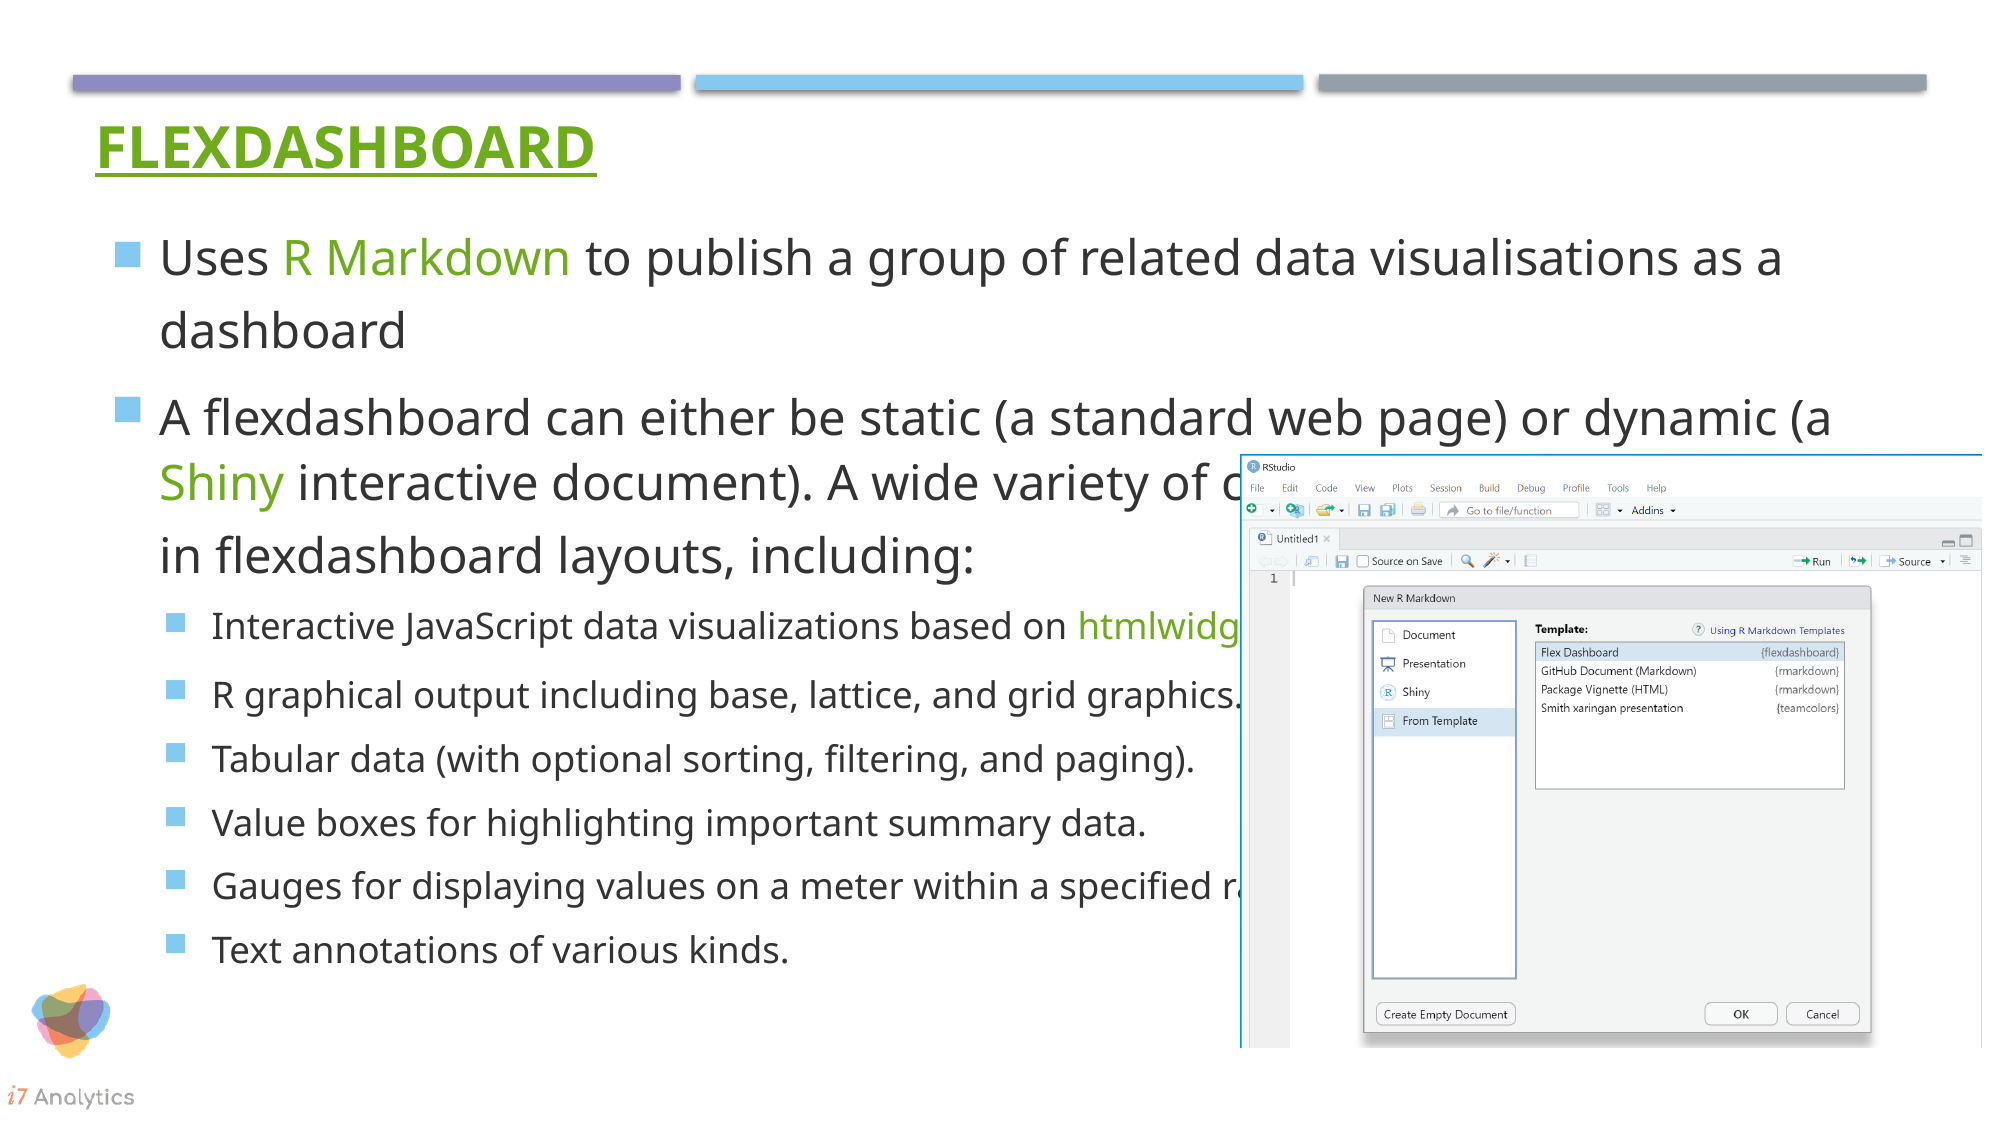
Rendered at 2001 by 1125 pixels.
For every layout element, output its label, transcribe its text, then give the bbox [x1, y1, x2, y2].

title FLexdashboard [80, 105, 1890, 194]
picture [1242, 453, 1982, 1049]
list Uses R Markdown to publish a group of related data visualisations as a dashboard A flexdashboard can either be static (a standard web page) or dynamic (a Shiny interactive document). A wide variety of components can be included in flexdashboard layouts, including: Interactive JavaScript data visualizations based on htmlwidgets. R graphical output including base, lattice, and grid graphics. Tabular data (with optional sorting, filtering, and paging). Value boxes for highlighting important summary data. Gauges for displaying values on a meter within a specified range. Text annotations of various kinds. [95, 212, 1905, 981]
picture [0, 976, 141, 1117]
